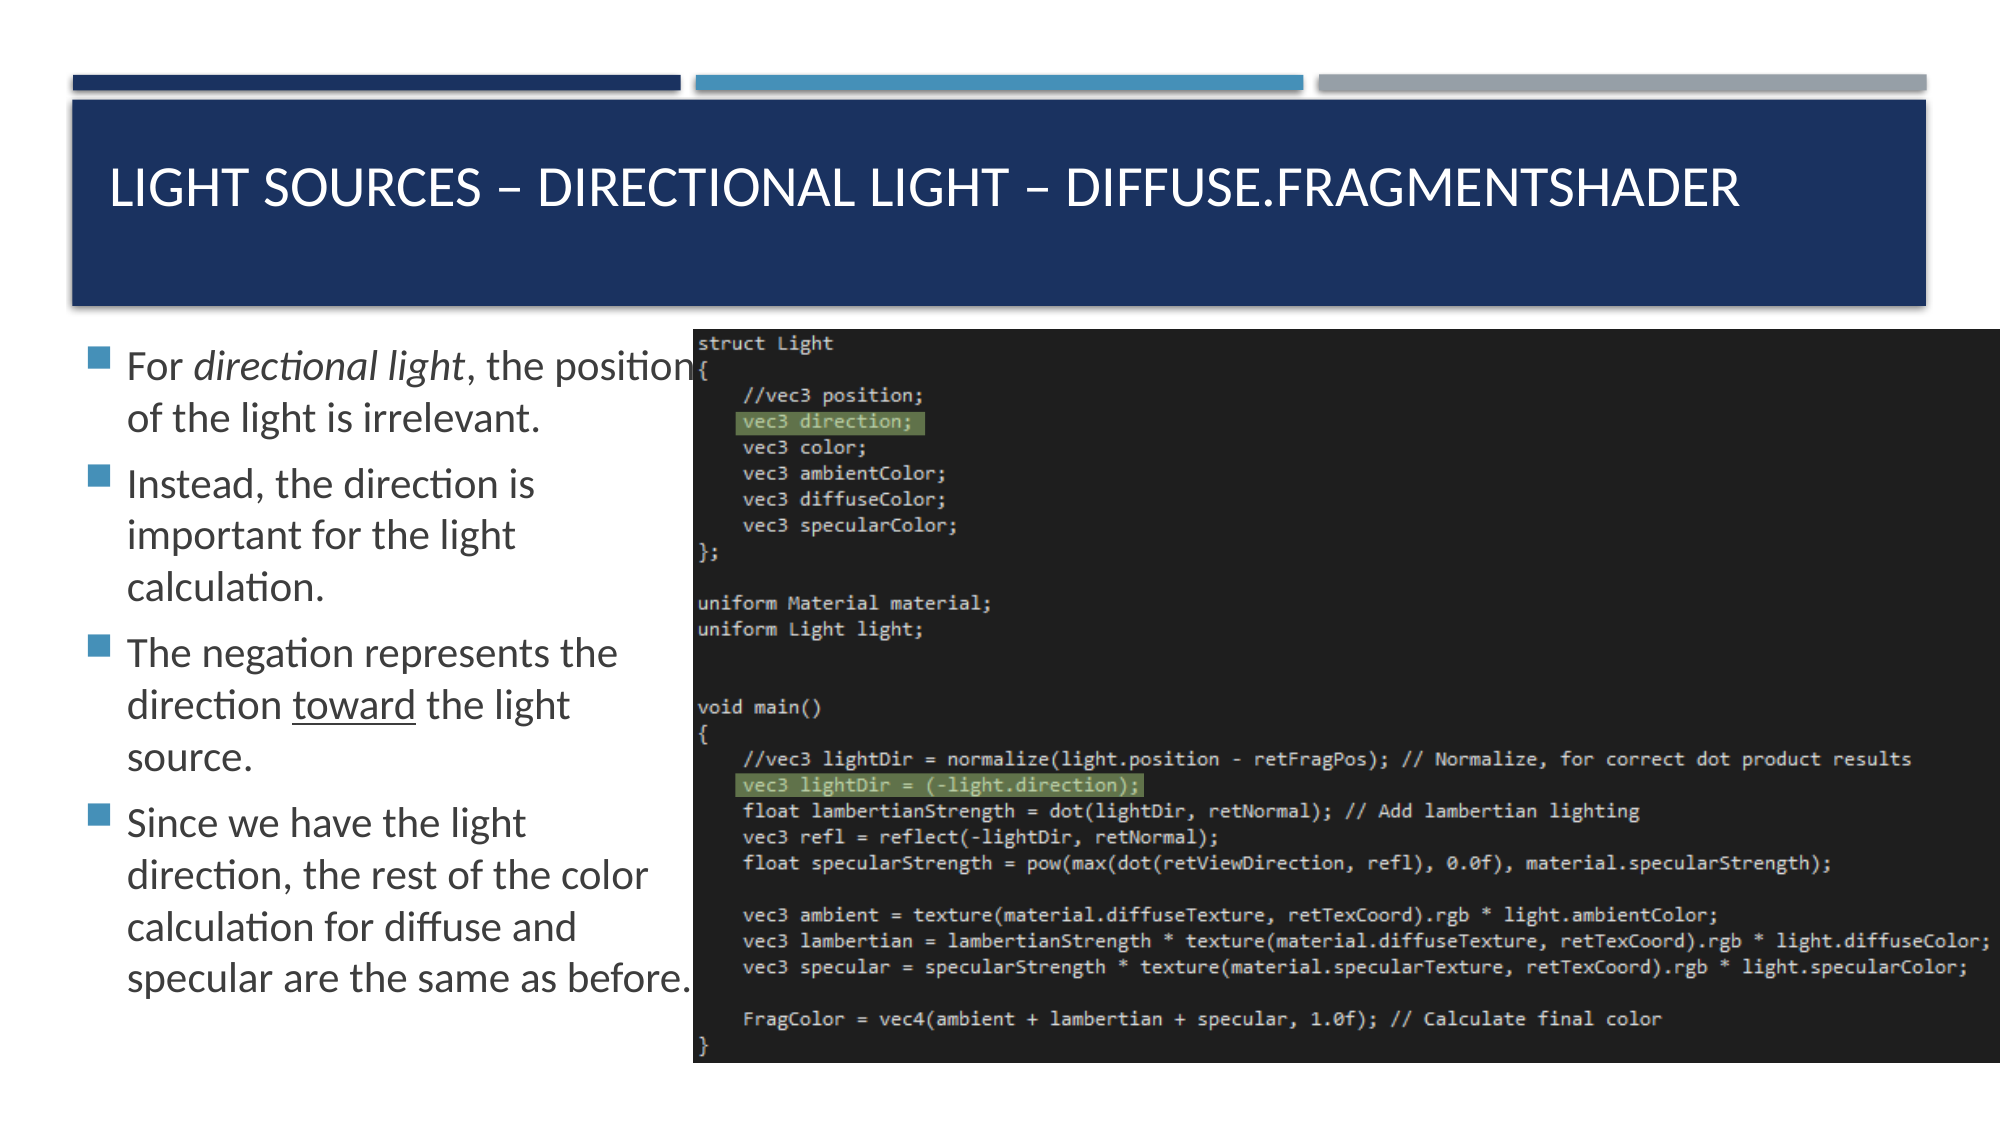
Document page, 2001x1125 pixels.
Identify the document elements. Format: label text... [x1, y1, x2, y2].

title Light sources – Directional light – diffuse.FRAGMENTshader [94, 119, 1862, 226]
picture [693, 329, 2000, 1064]
text_box For directional light, the position of the light is irrelevant. Instead, the direction is important for the light calculation. The negation represents the direction toward the light source. Since we have the light direction, the rest of the color calculation for diffuse and specular are the same as before. [69, 329, 715, 1125]
